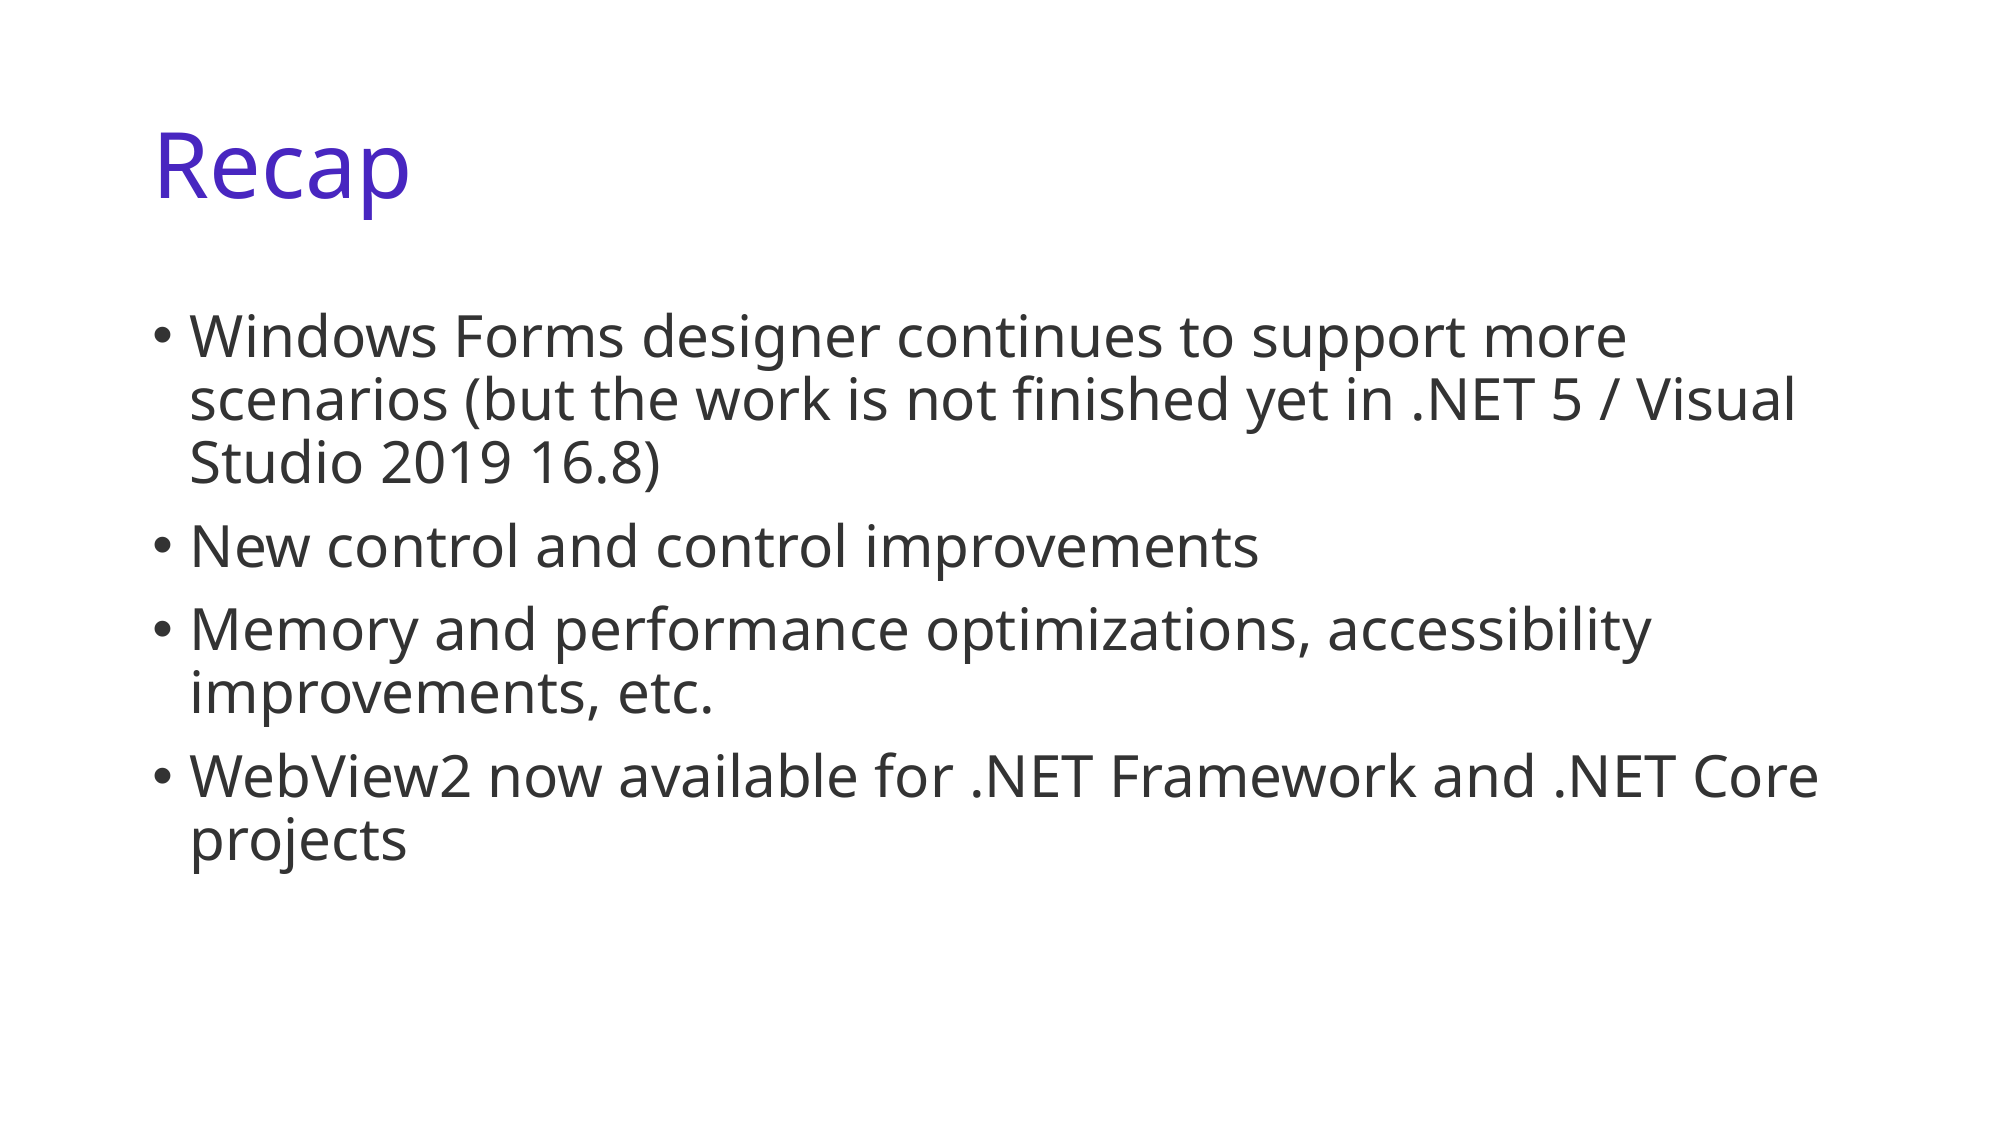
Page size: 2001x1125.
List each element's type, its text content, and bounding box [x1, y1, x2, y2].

title Recap [137, 59, 1863, 278]
list Windows Forms designer continues to support more scenarios (but the work is not finished yet in .NET 5 / Visual Studio 2019 16.8) New control and control improvements Memory and performance optimizations, accessibility improvements, etc. WebView2 now available for .NET Framework and .NET Core projects [137, 299, 1863, 1014]
